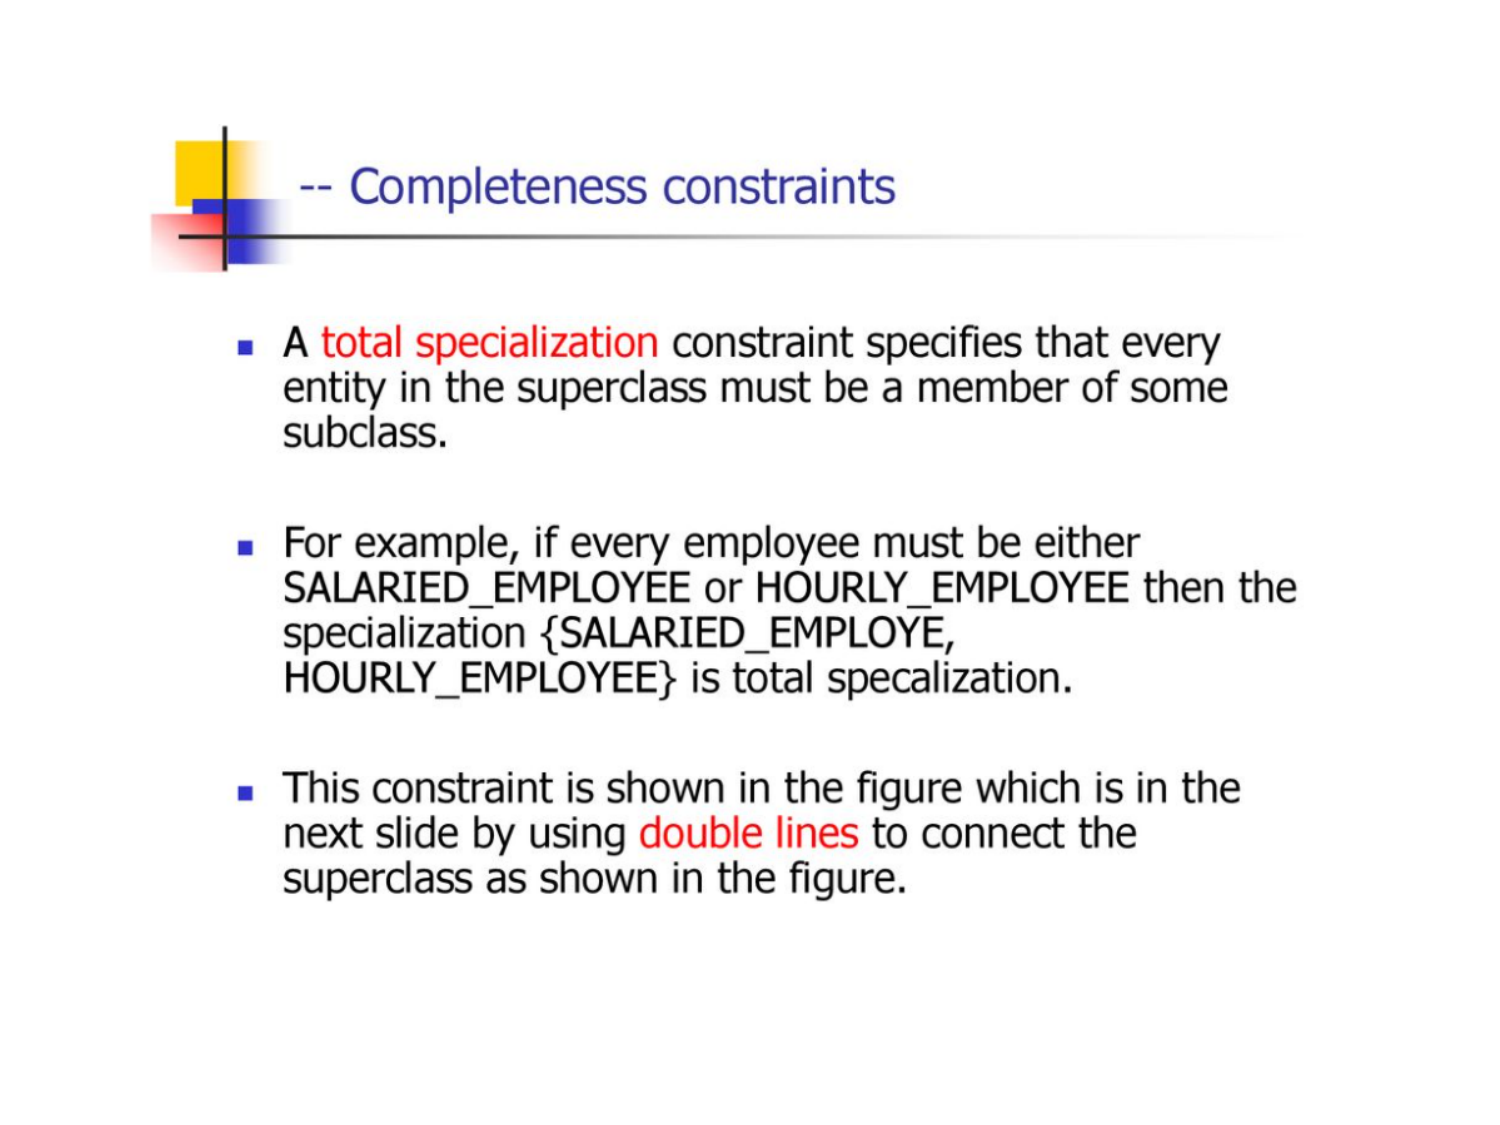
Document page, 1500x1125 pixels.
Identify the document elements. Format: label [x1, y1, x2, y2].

picture [140, 124, 1360, 930]
